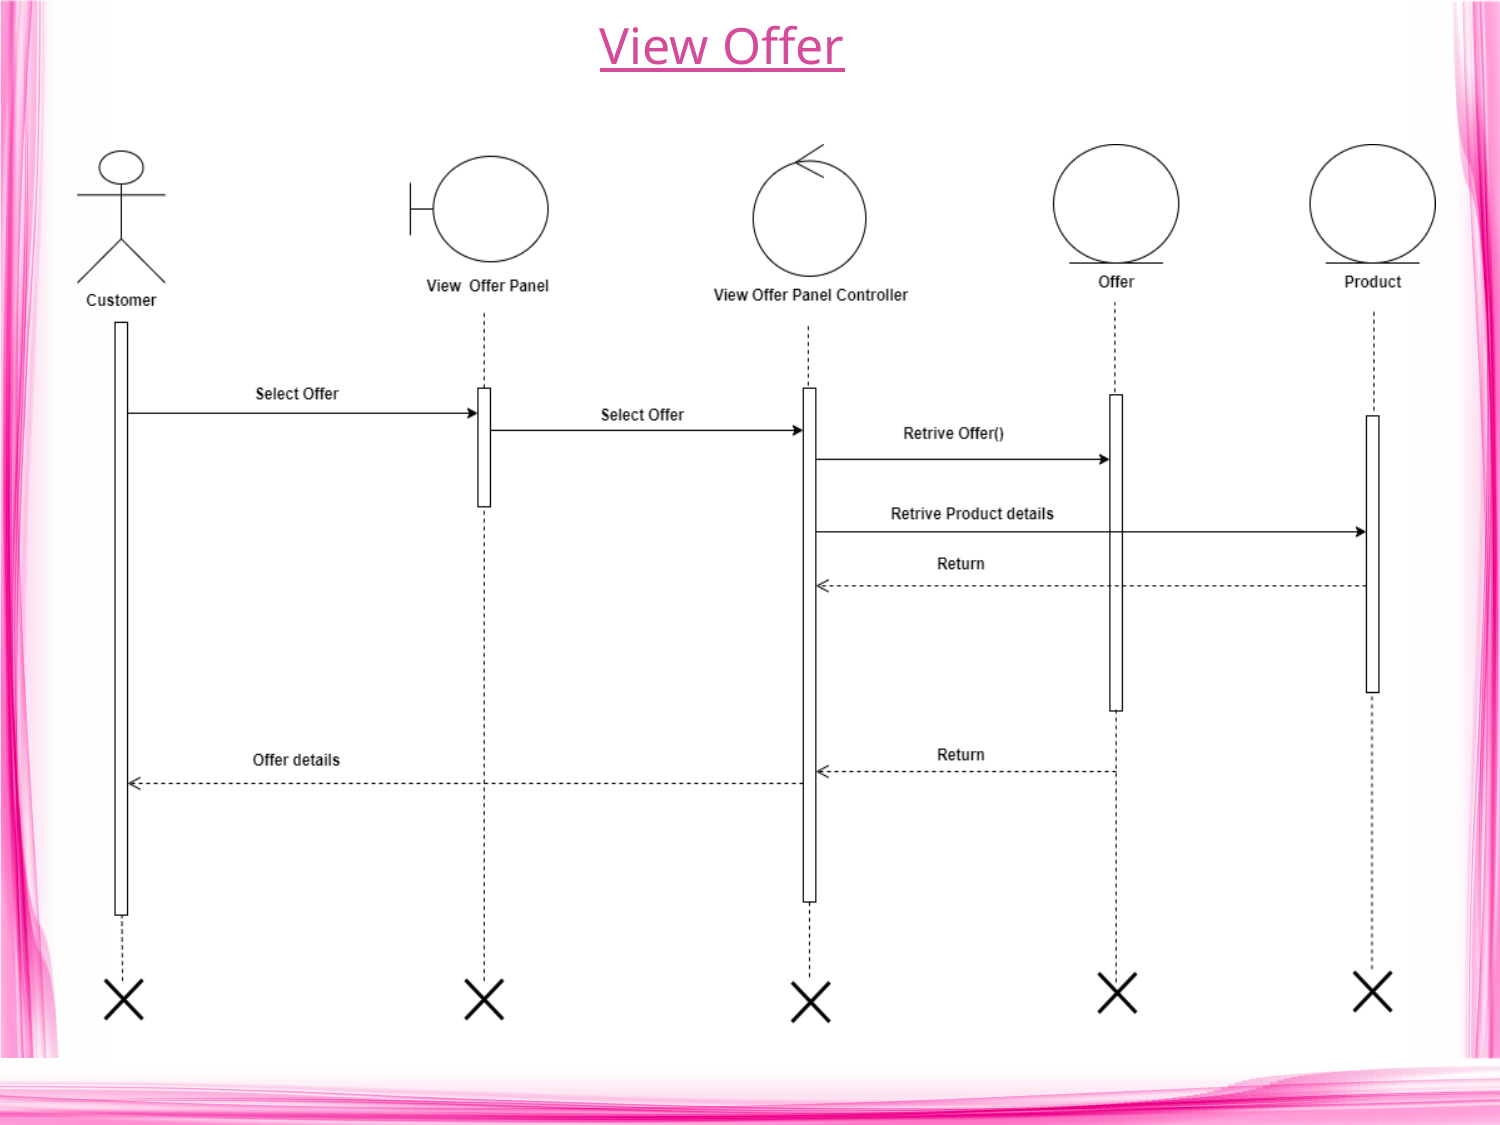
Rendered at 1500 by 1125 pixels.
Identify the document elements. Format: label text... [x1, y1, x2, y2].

picture [0, 2, 1500, 1125]
text_box View Offer [584, 7, 860, 82]
